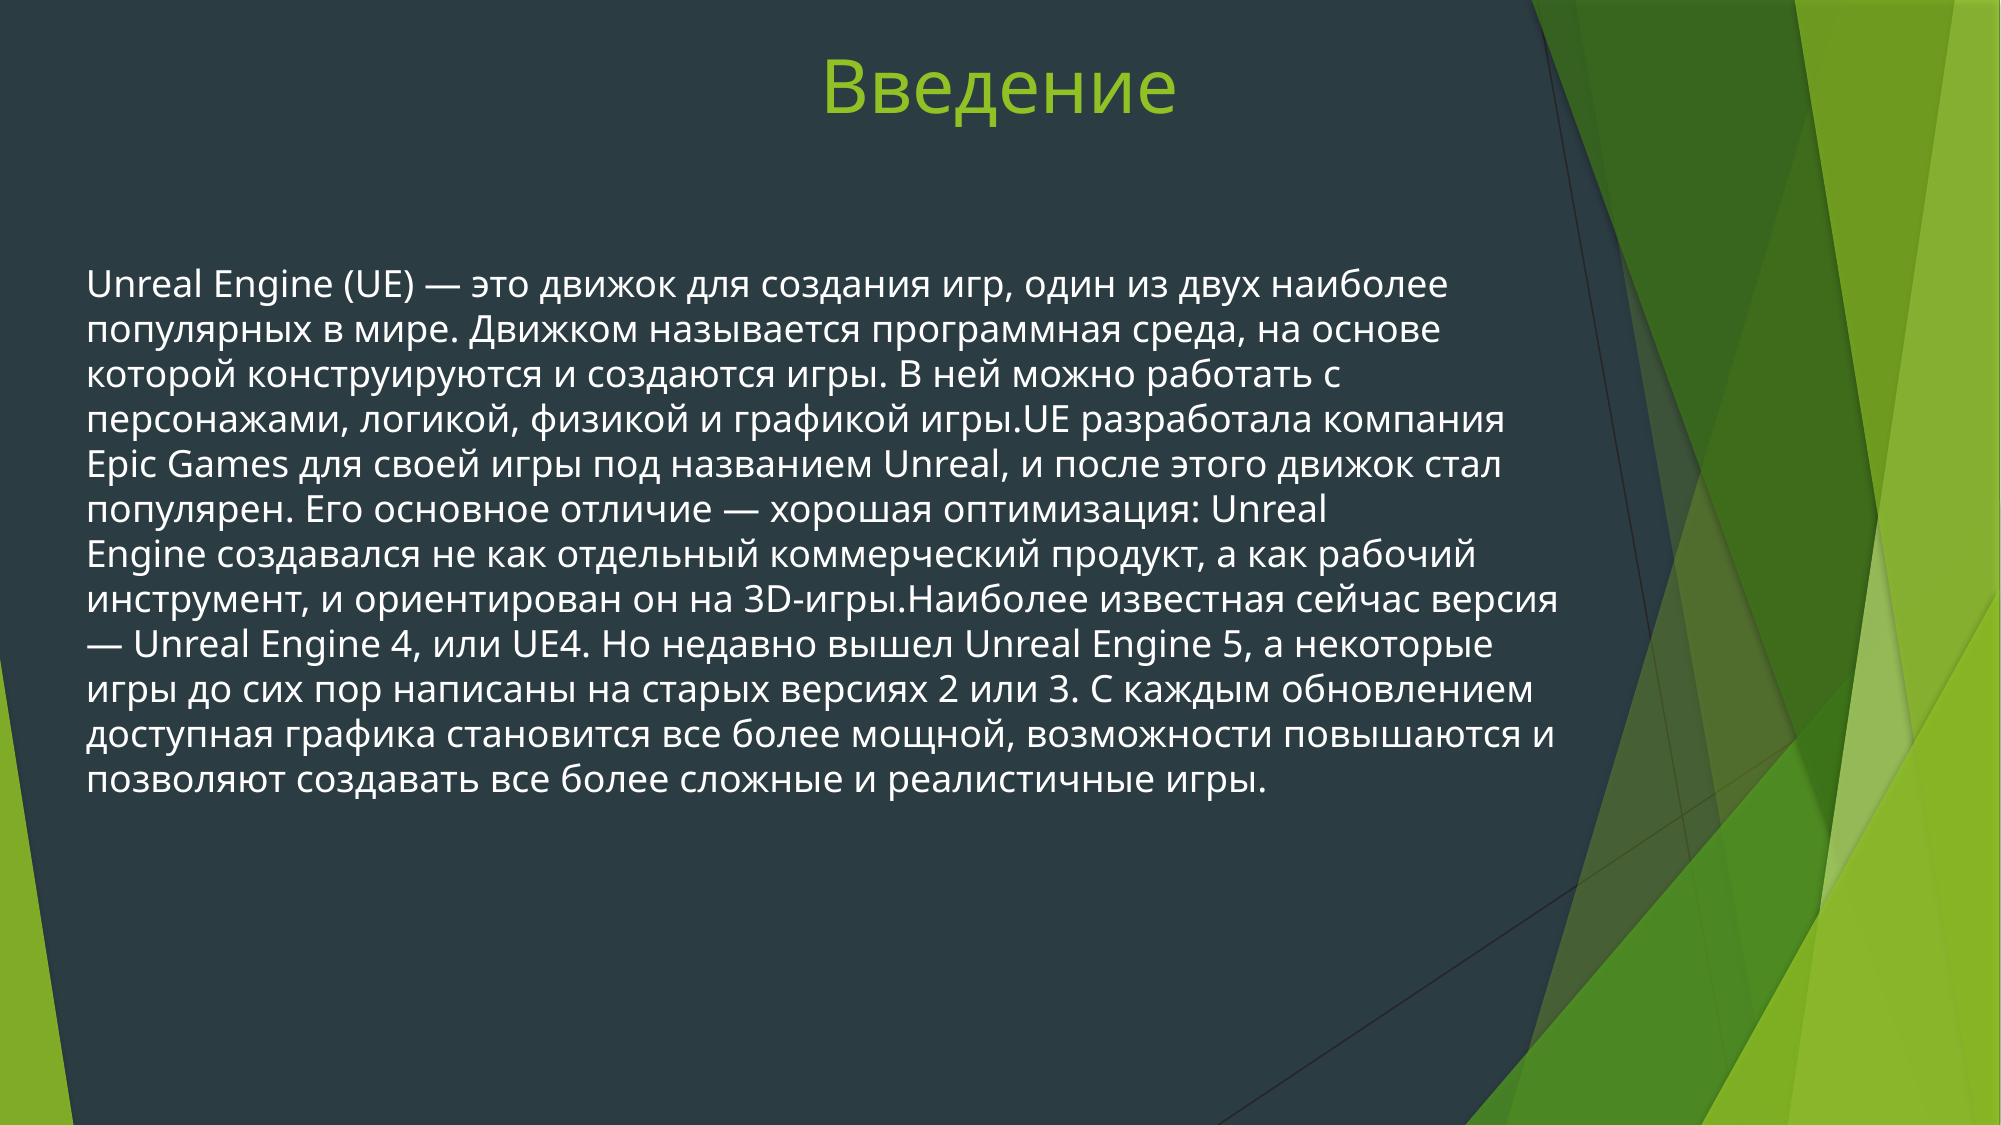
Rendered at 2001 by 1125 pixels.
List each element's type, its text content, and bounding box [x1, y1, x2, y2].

title Введение [0, 0, 2000, 167]
list Unreal Engine (UE) — это движок для создания игр, один из двух наиболее популярных в мире. Движком называется программная среда, на основе которой конструируются и создаются игры. В ней можно работать с персонажами, логикой, физикой и графикой игры.UE разработала компания Epic Games для своей игры под названием Unreal, и после этого движок стал популярен. Его основное отличие — хорошая оптимизация: Unreal Engine создавался не как отдельный коммерческий продукт, а как рабочий инструмент, и ориентирован он на 3D-игры.Наиболее известная сейчас версия — Unreal Engine 4, или UE4. Но недавно вышел Unreal Engine 5, а некоторые игры до сих пор написаны на старых версиях 2 или 3. С каждым обновлением доступная графика становится все более мощной, возможности повышаются и позволяют создавать все более сложные и реалистичные игры. [70, 252, 1596, 1000]
